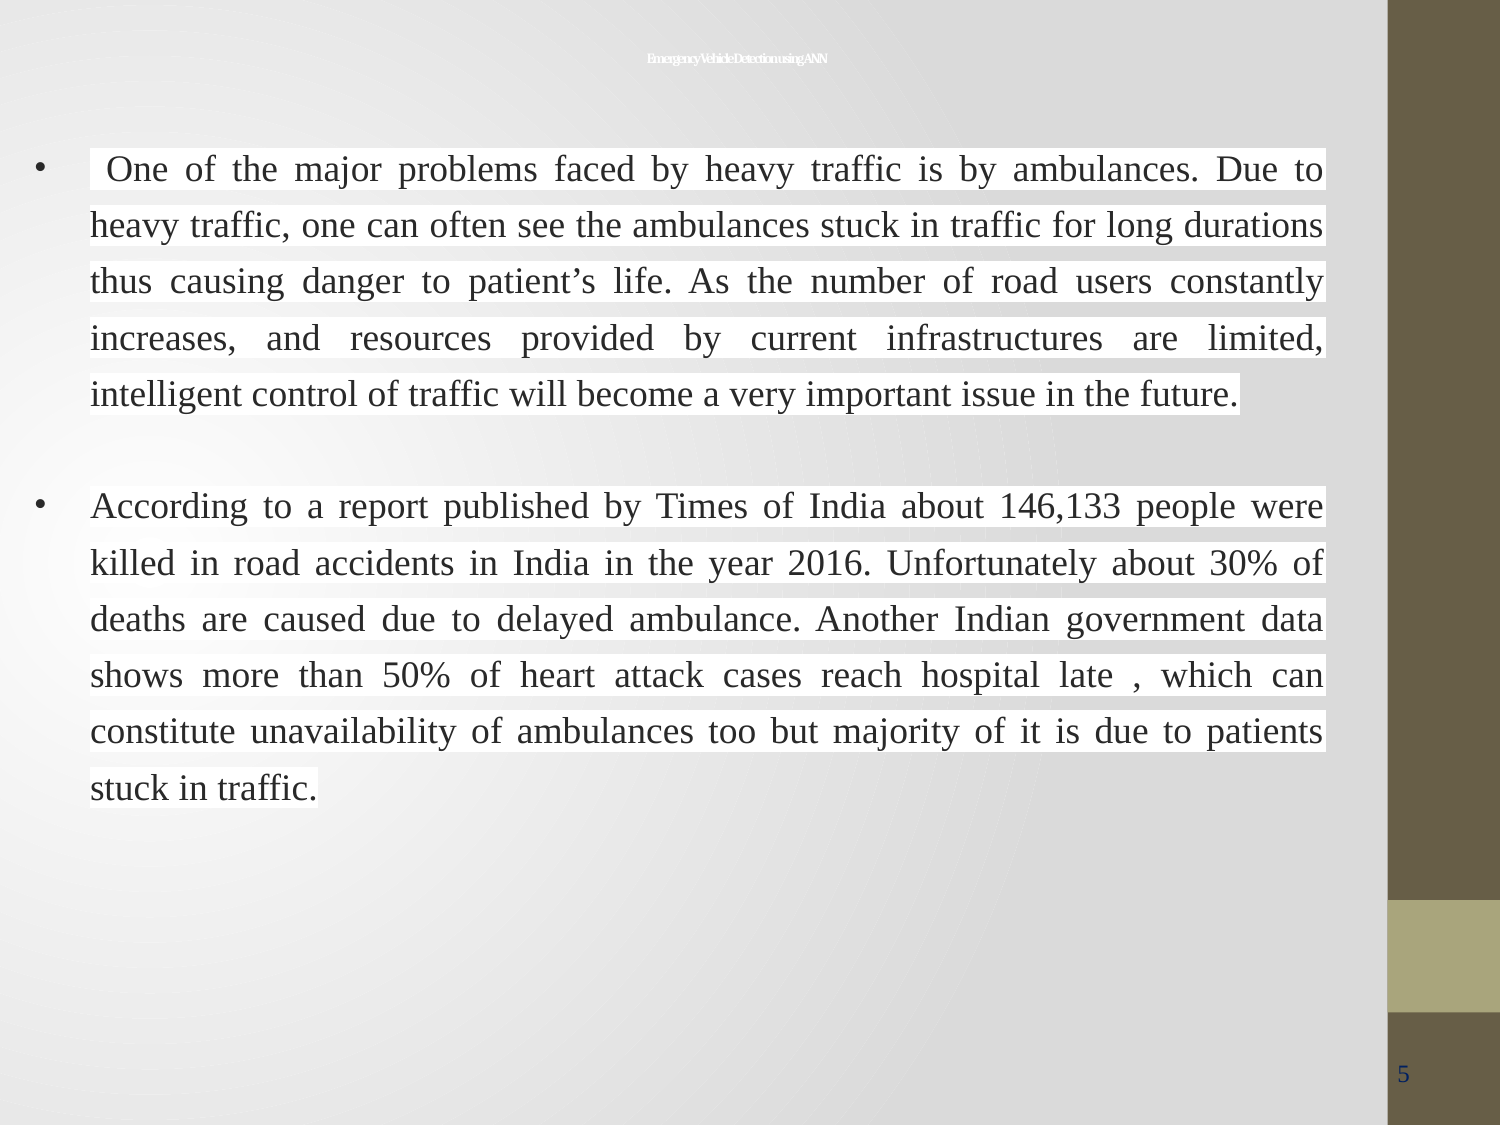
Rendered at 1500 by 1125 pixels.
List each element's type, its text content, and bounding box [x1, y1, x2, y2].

slide_number 5 [1073, 1041, 1427, 1104]
list One of the major problems faced by heavy traffic is by ambulances. Due to heavy traffic, one can often see the ambulances stuck in traffic for long durations thus causing danger to patient’s life. As the number of road users constantly increases, and resources provided by current infrastructures are limited, intelligent control of traffic will become a very important issue in the future. According to a report published by Times of India about 146,133 people were killed in road accidents in India in the year 2016. Unfortunately about 30% of deaths are caused due to delayed ambulance. Another Indian government data shows more than 50% of heart attack cases reach hospital late , which can constitute unavailability of ambulances too but majority of it is due to patients stuck in traffic. [0, 80, 1341, 974]
title Emergency Vehicle Detection using ANN [62, 24, 1413, 75]
